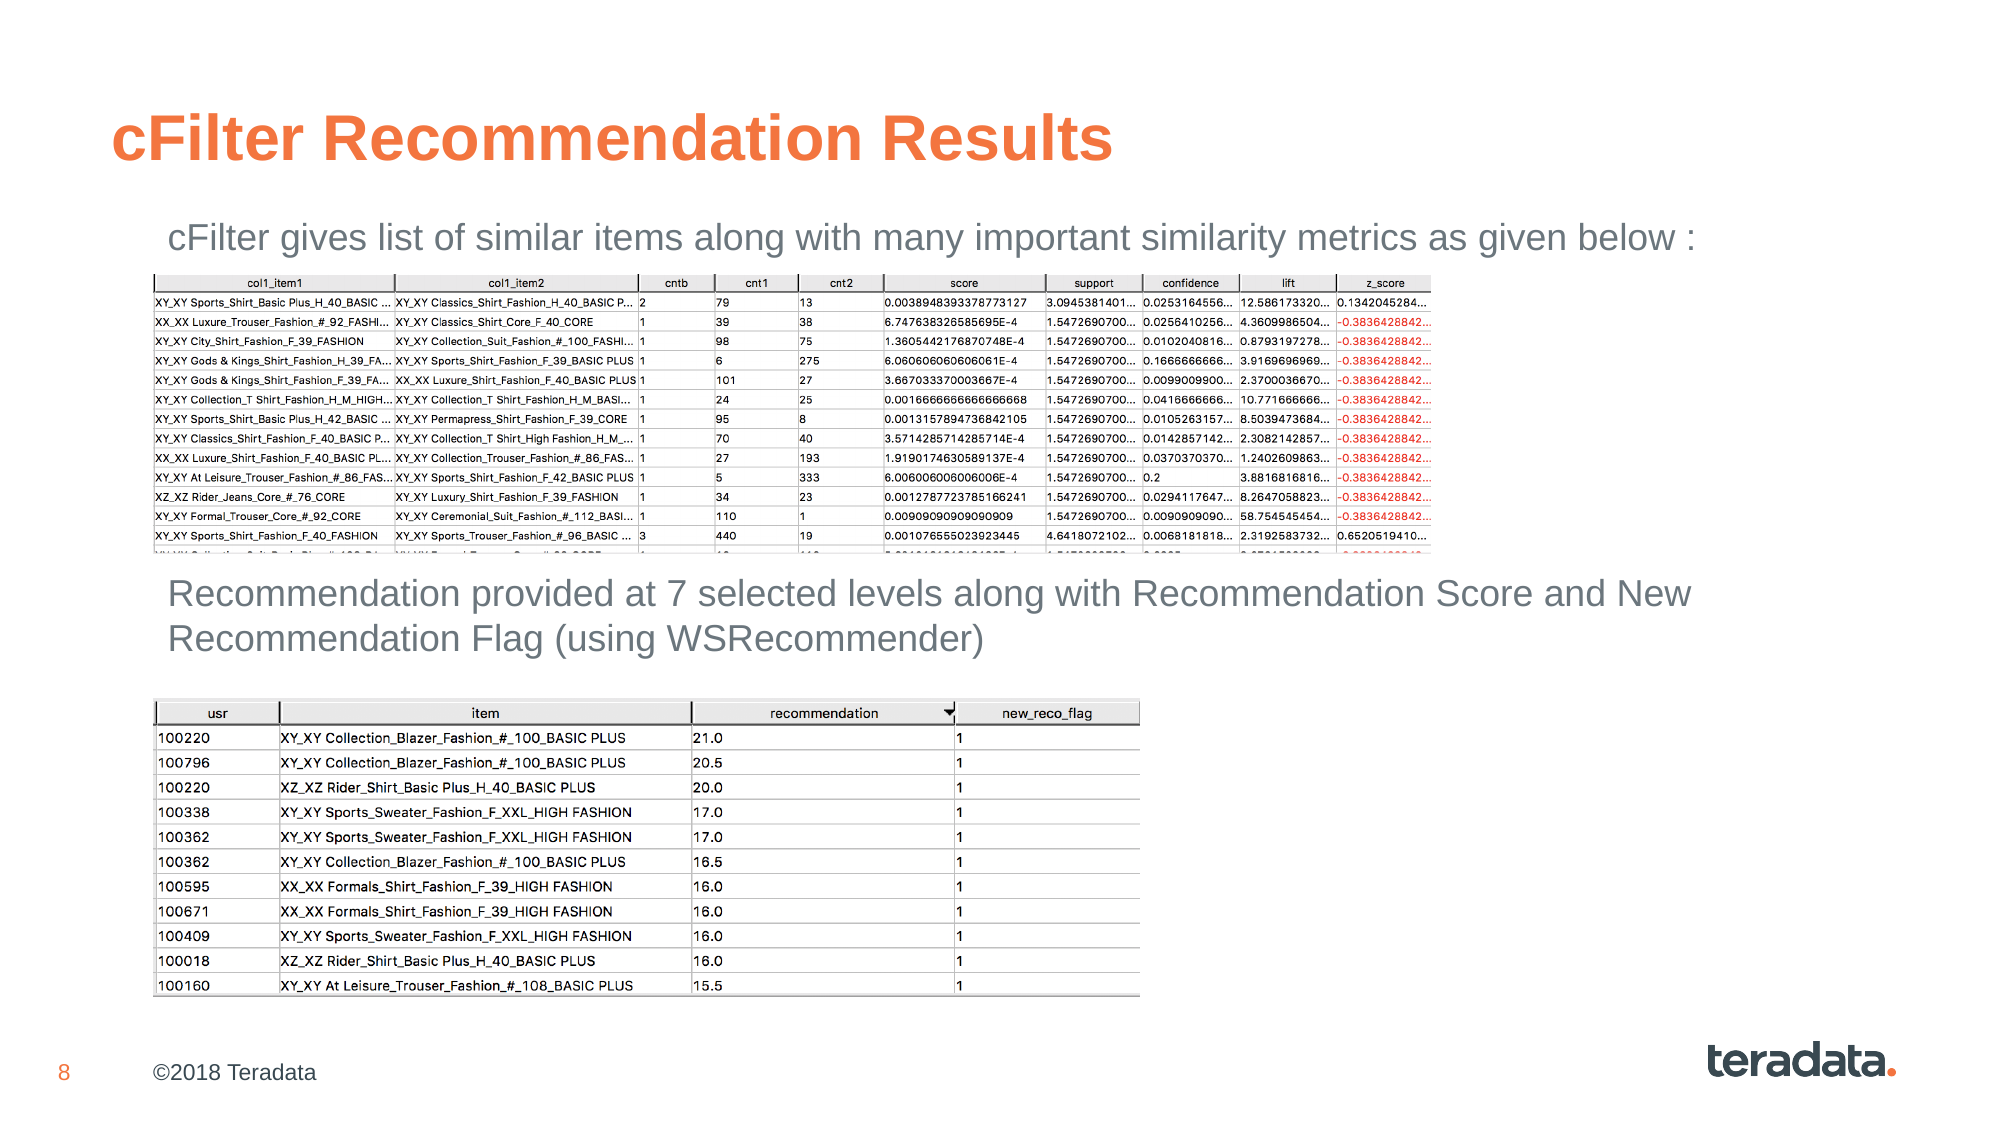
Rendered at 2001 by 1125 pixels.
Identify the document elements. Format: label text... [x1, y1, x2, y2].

picture [1708, 1041, 1896, 1077]
text_box cFilter gives list of similar items along with many important similarity metrics as given below : [153, 205, 1820, 311]
picture [153, 698, 1140, 999]
title cFilter Recommendation Results [96, 64, 1822, 183]
picture [153, 274, 1431, 554]
slide_number ©2018 Teradata [153, 1057, 604, 1086]
text_box Recommendation provided at 7 selected levels along with Recommendation Score and New Recommendation Flag (using WSRecommender) [153, 517, 1820, 712]
